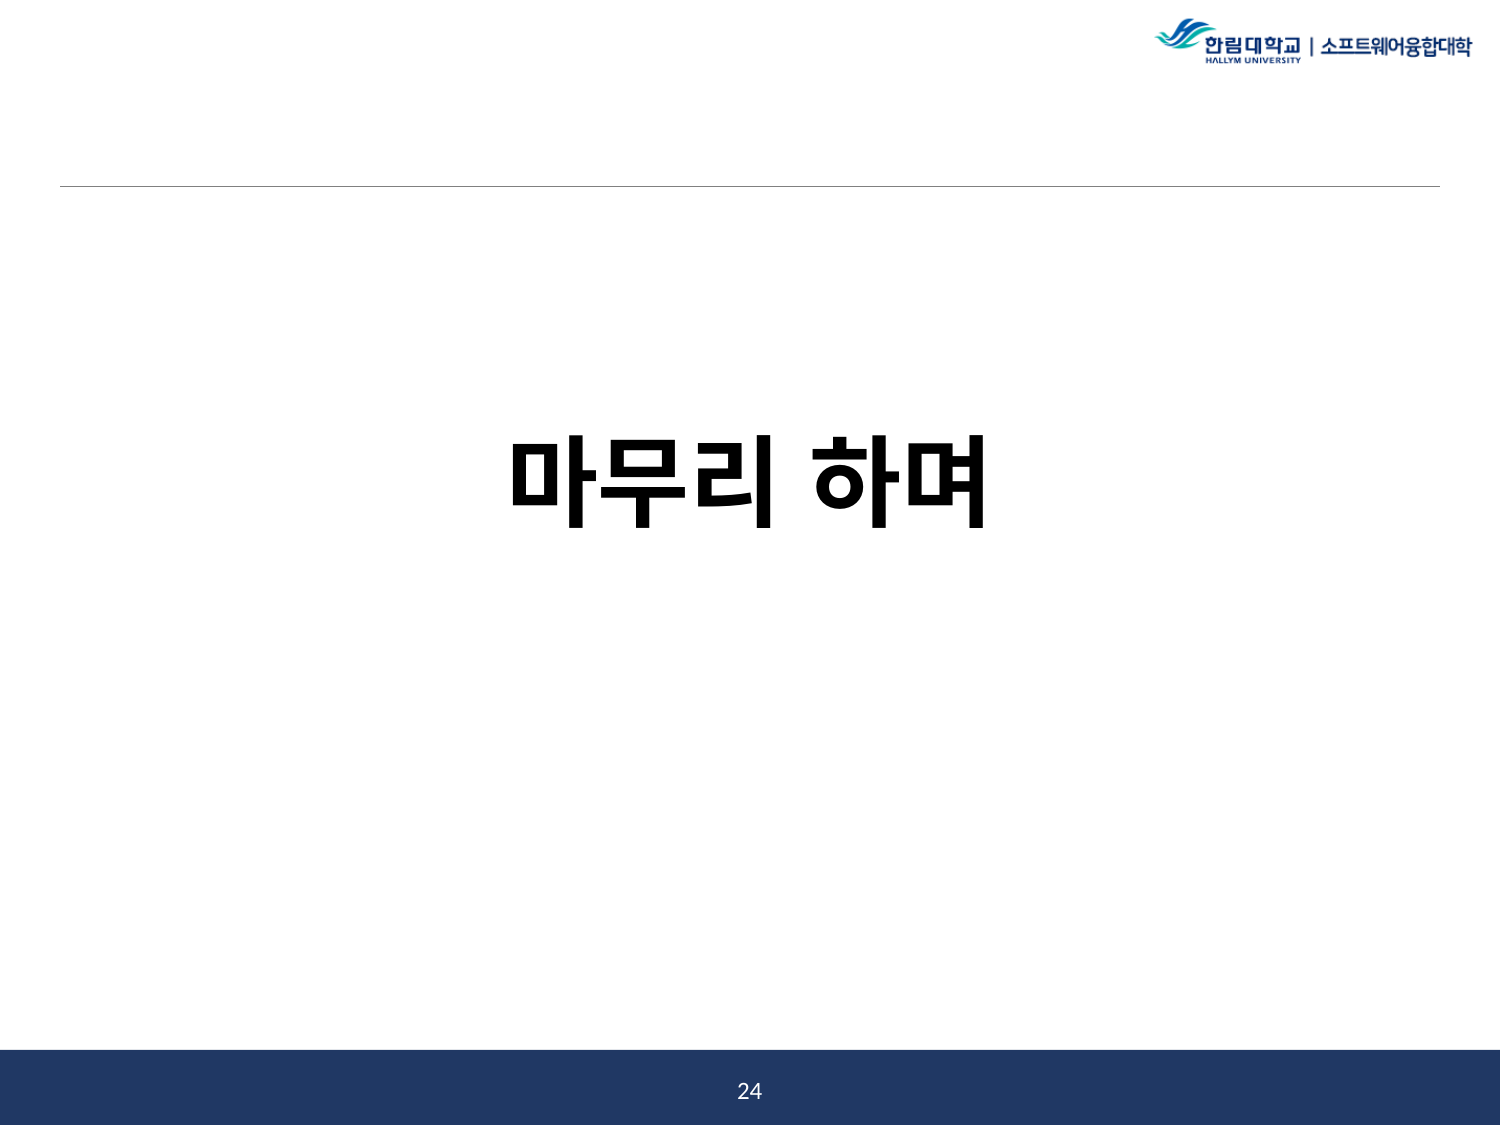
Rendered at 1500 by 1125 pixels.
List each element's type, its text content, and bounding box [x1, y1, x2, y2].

text_box 마무리 하며 [271, 412, 1229, 548]
slide_number 23 [669, 1059, 831, 1120]
picture [1148, 7, 1483, 76]
